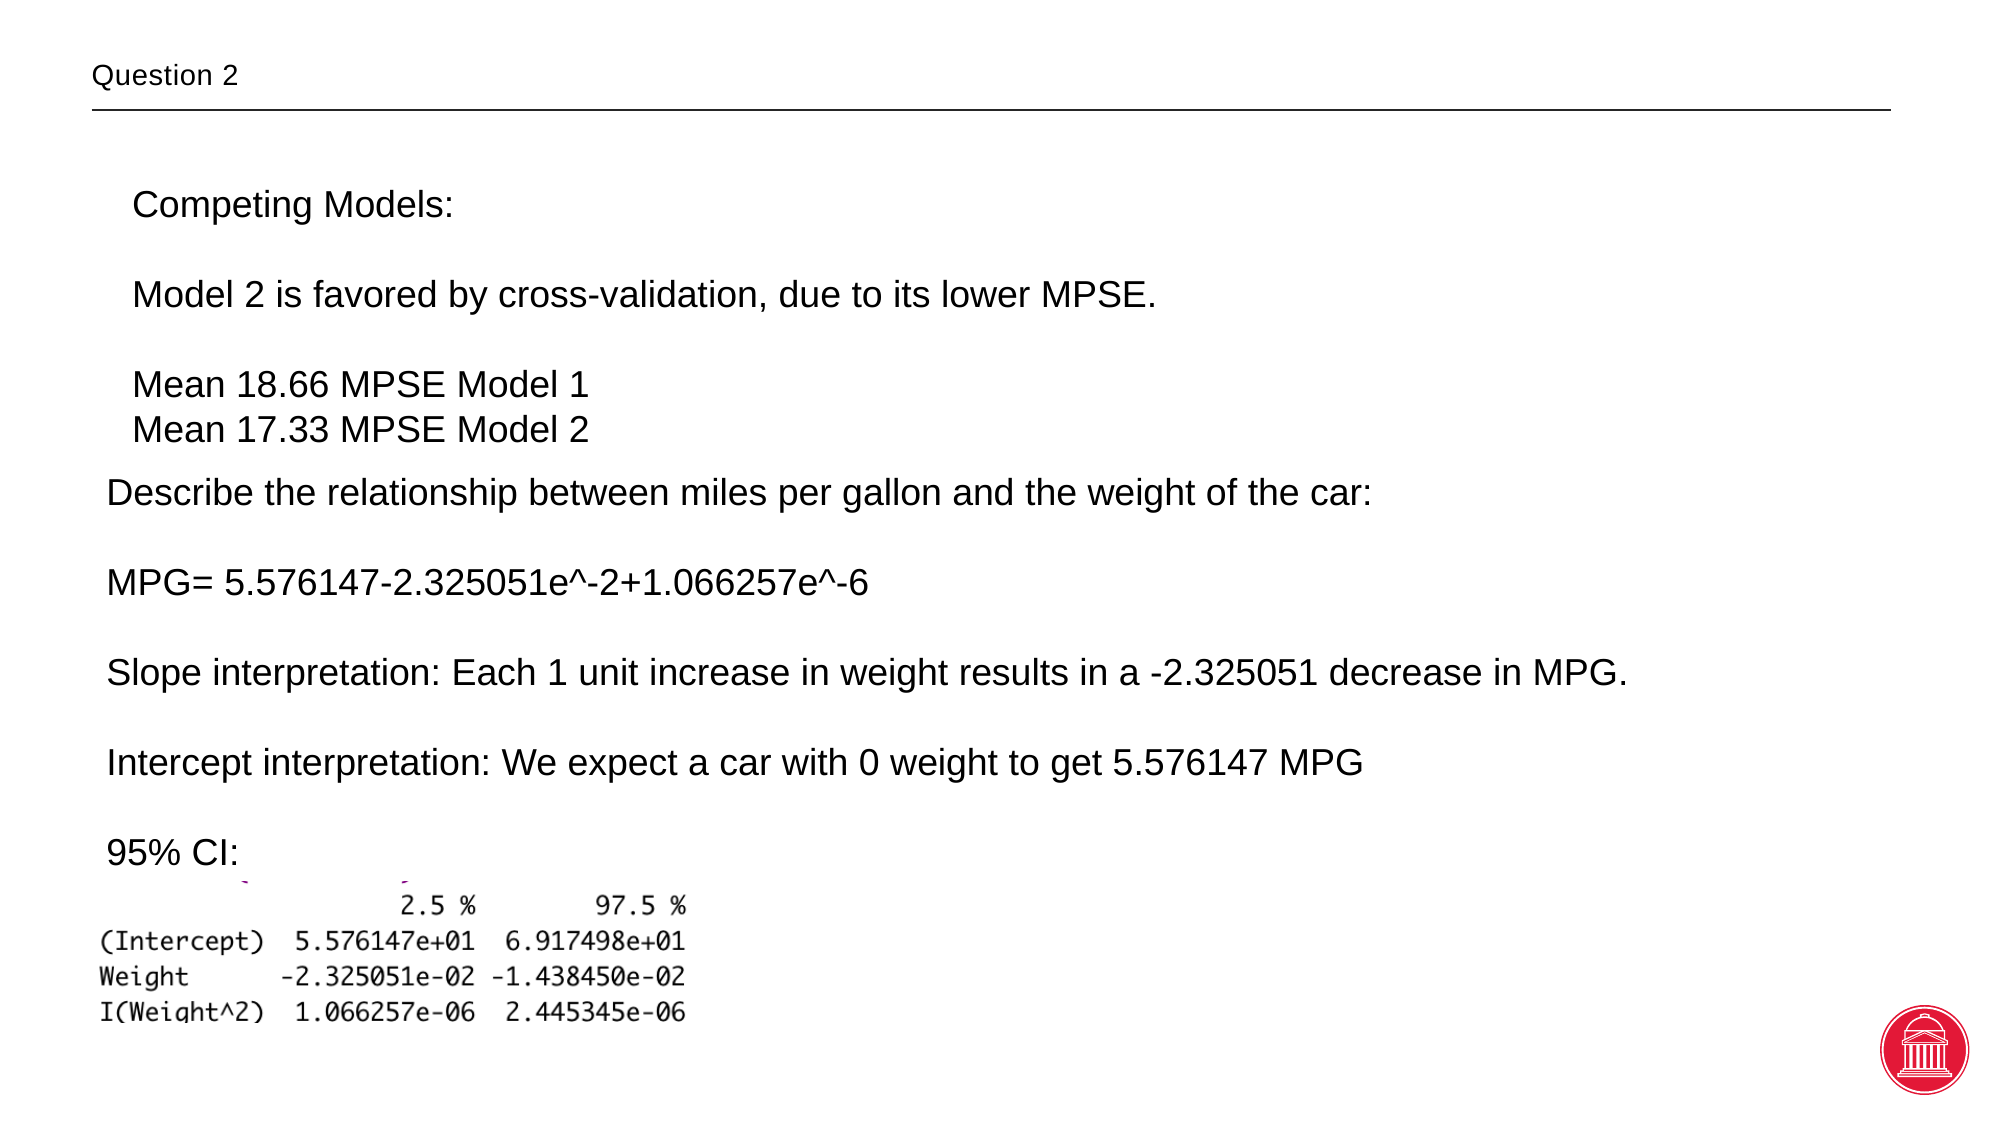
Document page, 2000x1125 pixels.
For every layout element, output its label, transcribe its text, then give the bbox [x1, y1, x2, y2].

text_box Competing Models: Model 2 is favored by cross-validation, due to its lower MPSE. Mean 18.66 MPSE Model 1 Mean 17.33 MPSE Model 2 [117, 173, 1523, 458]
title Question 2 [91, 42, 1892, 110]
text_box Describe the relationship between miles per gallon and the weight of the car: MPG= 5.576147-2.325051e^-2+1.066257e^-6 Slope interpretation: Each 1 unit increase in weight results in a -2.325051 decrease in MPG. Intercept interpretation: We expect a car with 0 weight to get 5.576147 MPG 95% CI: [91, 460, 1892, 1061]
picture [91, 881, 707, 1023]
